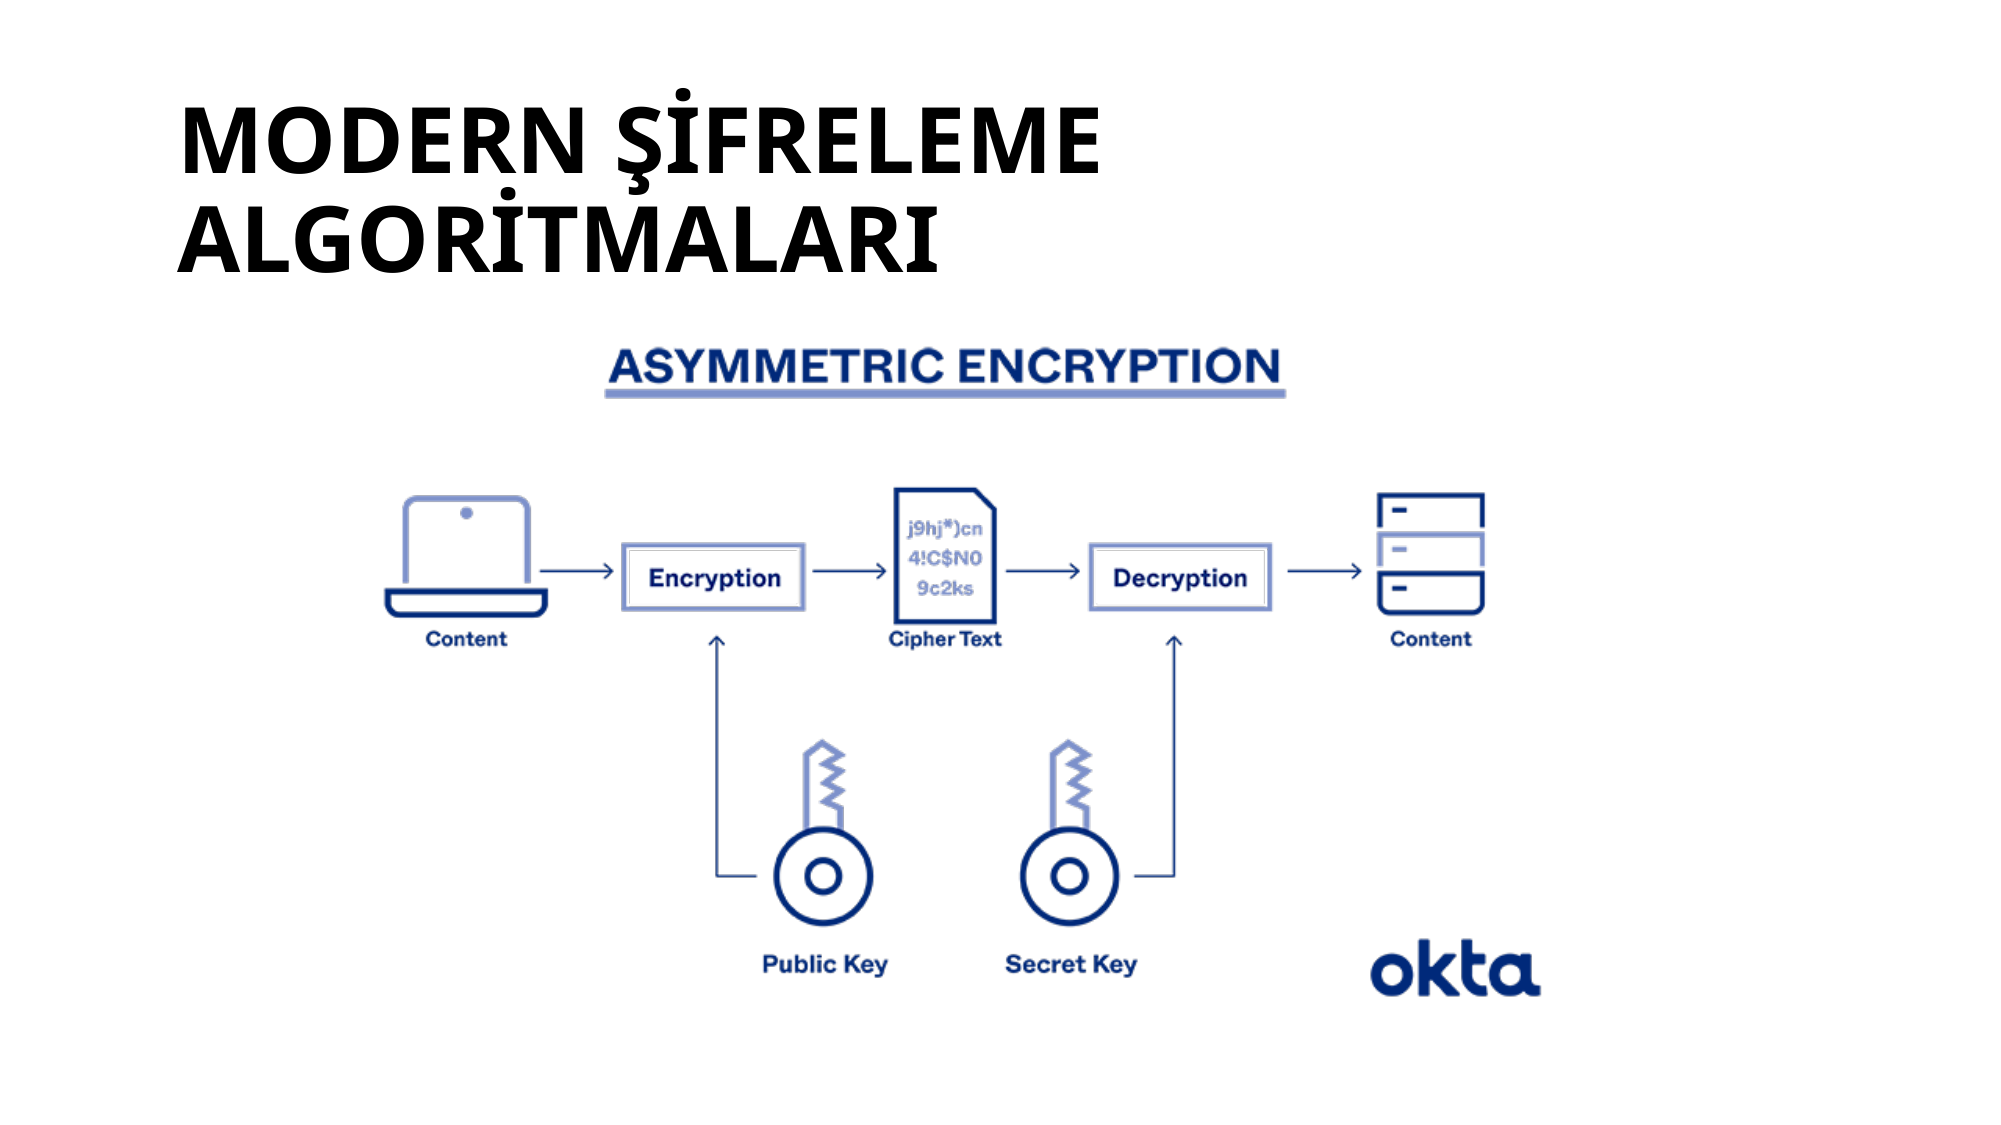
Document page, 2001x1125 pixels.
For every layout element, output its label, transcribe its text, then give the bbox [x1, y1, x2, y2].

text_box MODERN ŞİFRELEME ALGORİTMALARI [162, 84, 1888, 303]
picture [320, 261, 1571, 1028]
